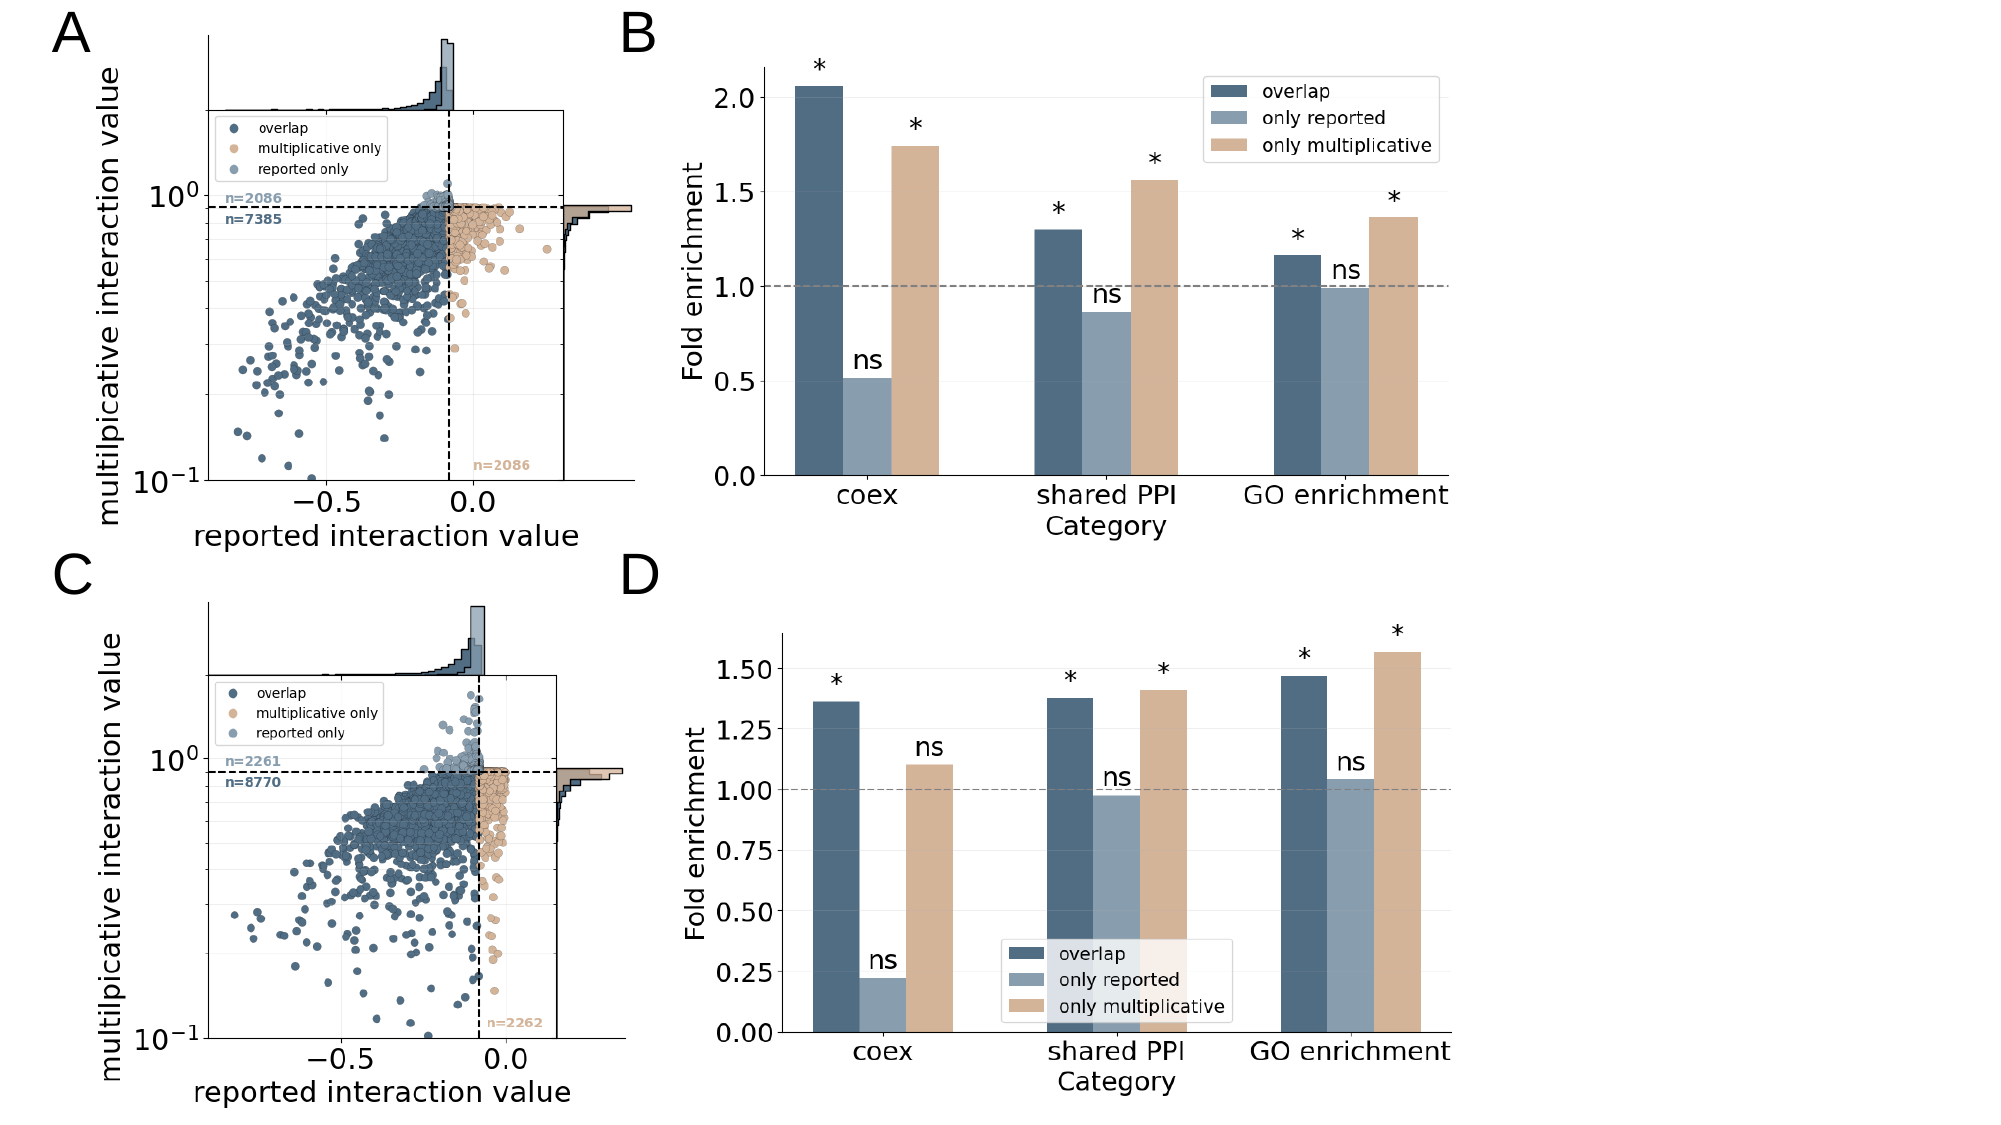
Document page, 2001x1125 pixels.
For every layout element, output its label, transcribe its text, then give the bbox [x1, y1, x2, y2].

picture [89, 593, 634, 1116]
text_box D [604, 528, 676, 614]
text_box A [37, 0, 106, 72]
text_box B [604, 0, 673, 72]
picture [676, 614, 1459, 1103]
picture [673, 48, 1456, 548]
text_box C [37, 528, 109, 614]
picture [87, 26, 643, 560]
